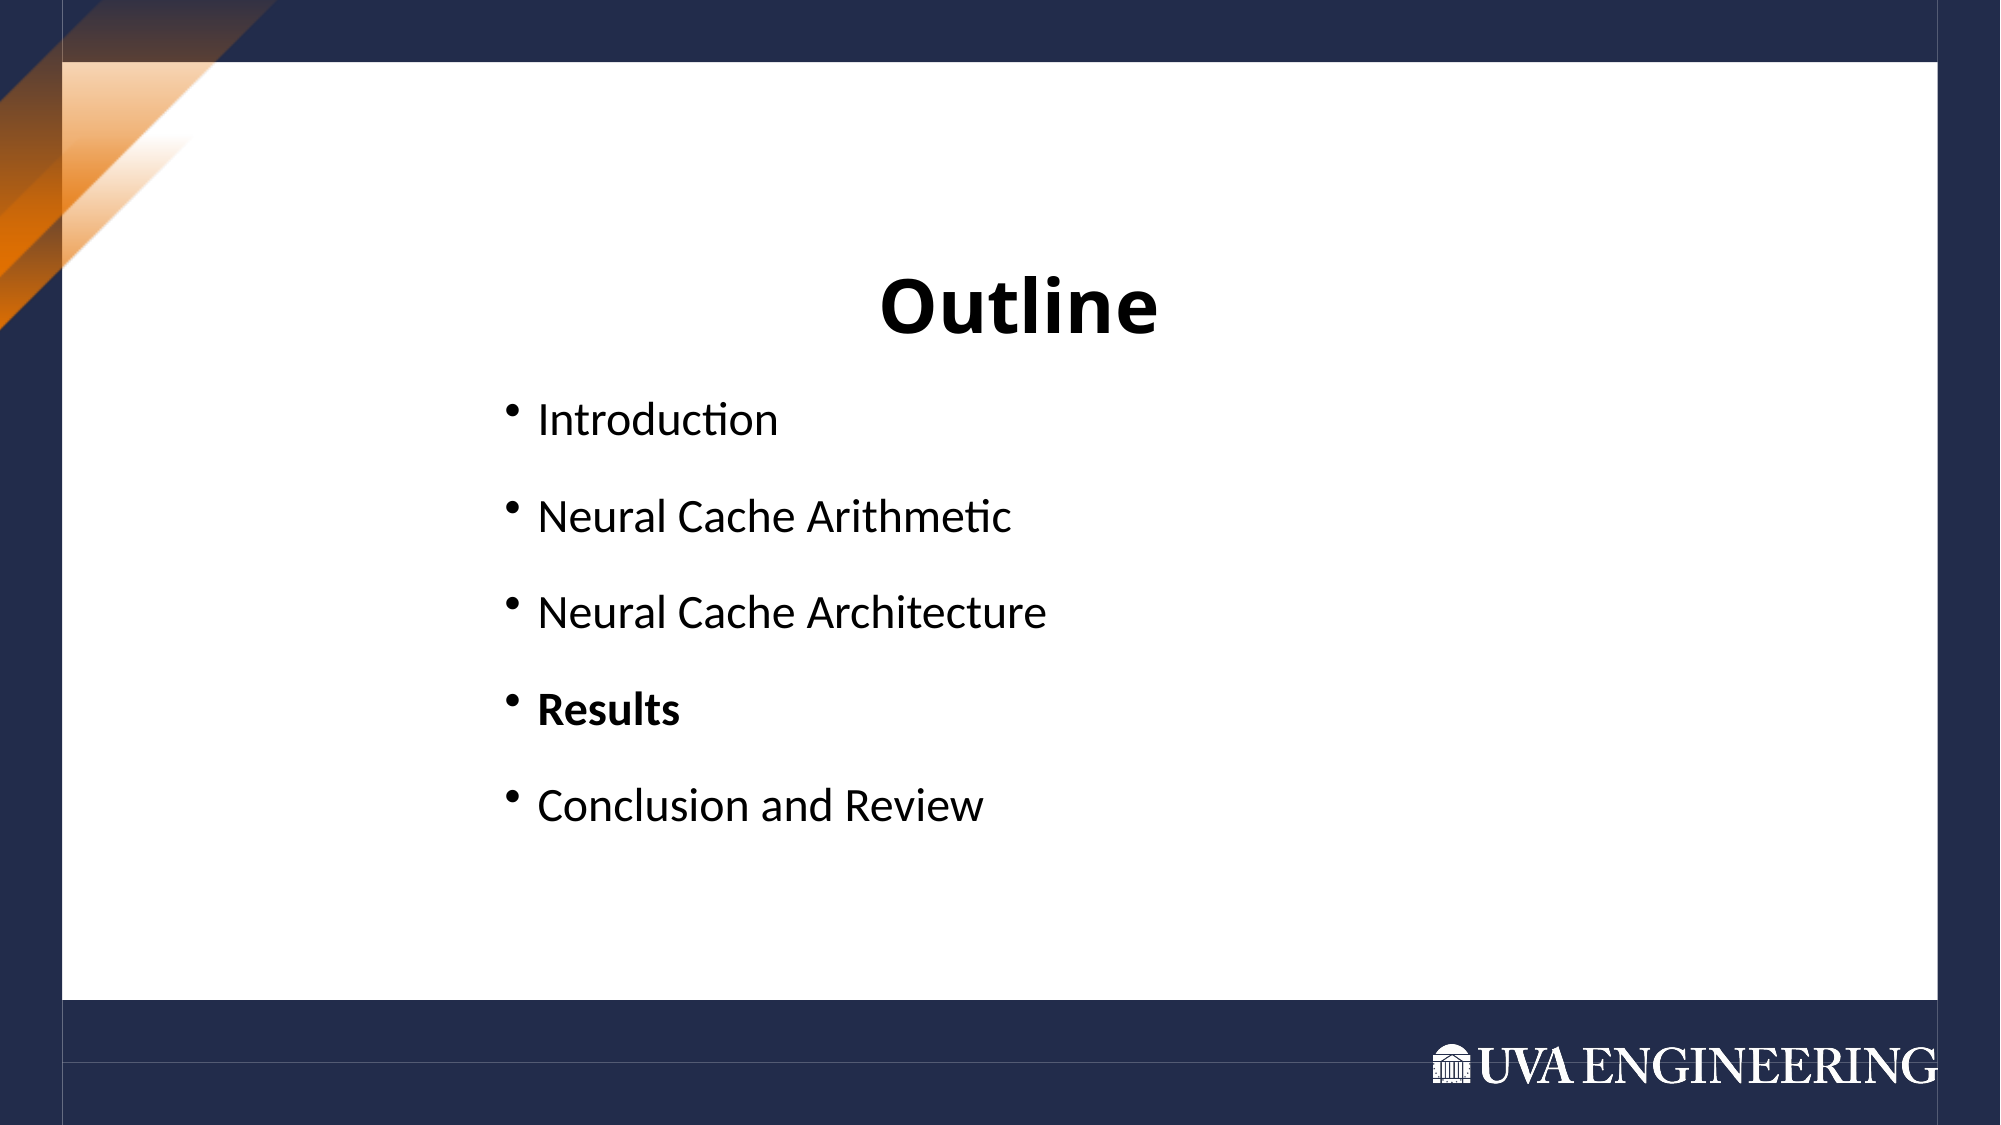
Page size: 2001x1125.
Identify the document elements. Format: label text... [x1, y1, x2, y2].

text_box Outline Introduction Neural Cache Arithmetic Neural Cache Architecture Results Conclusion and Review [491, 156, 1546, 907]
picture [0, 0, 284, 338]
picture [1433, 1044, 1938, 1084]
